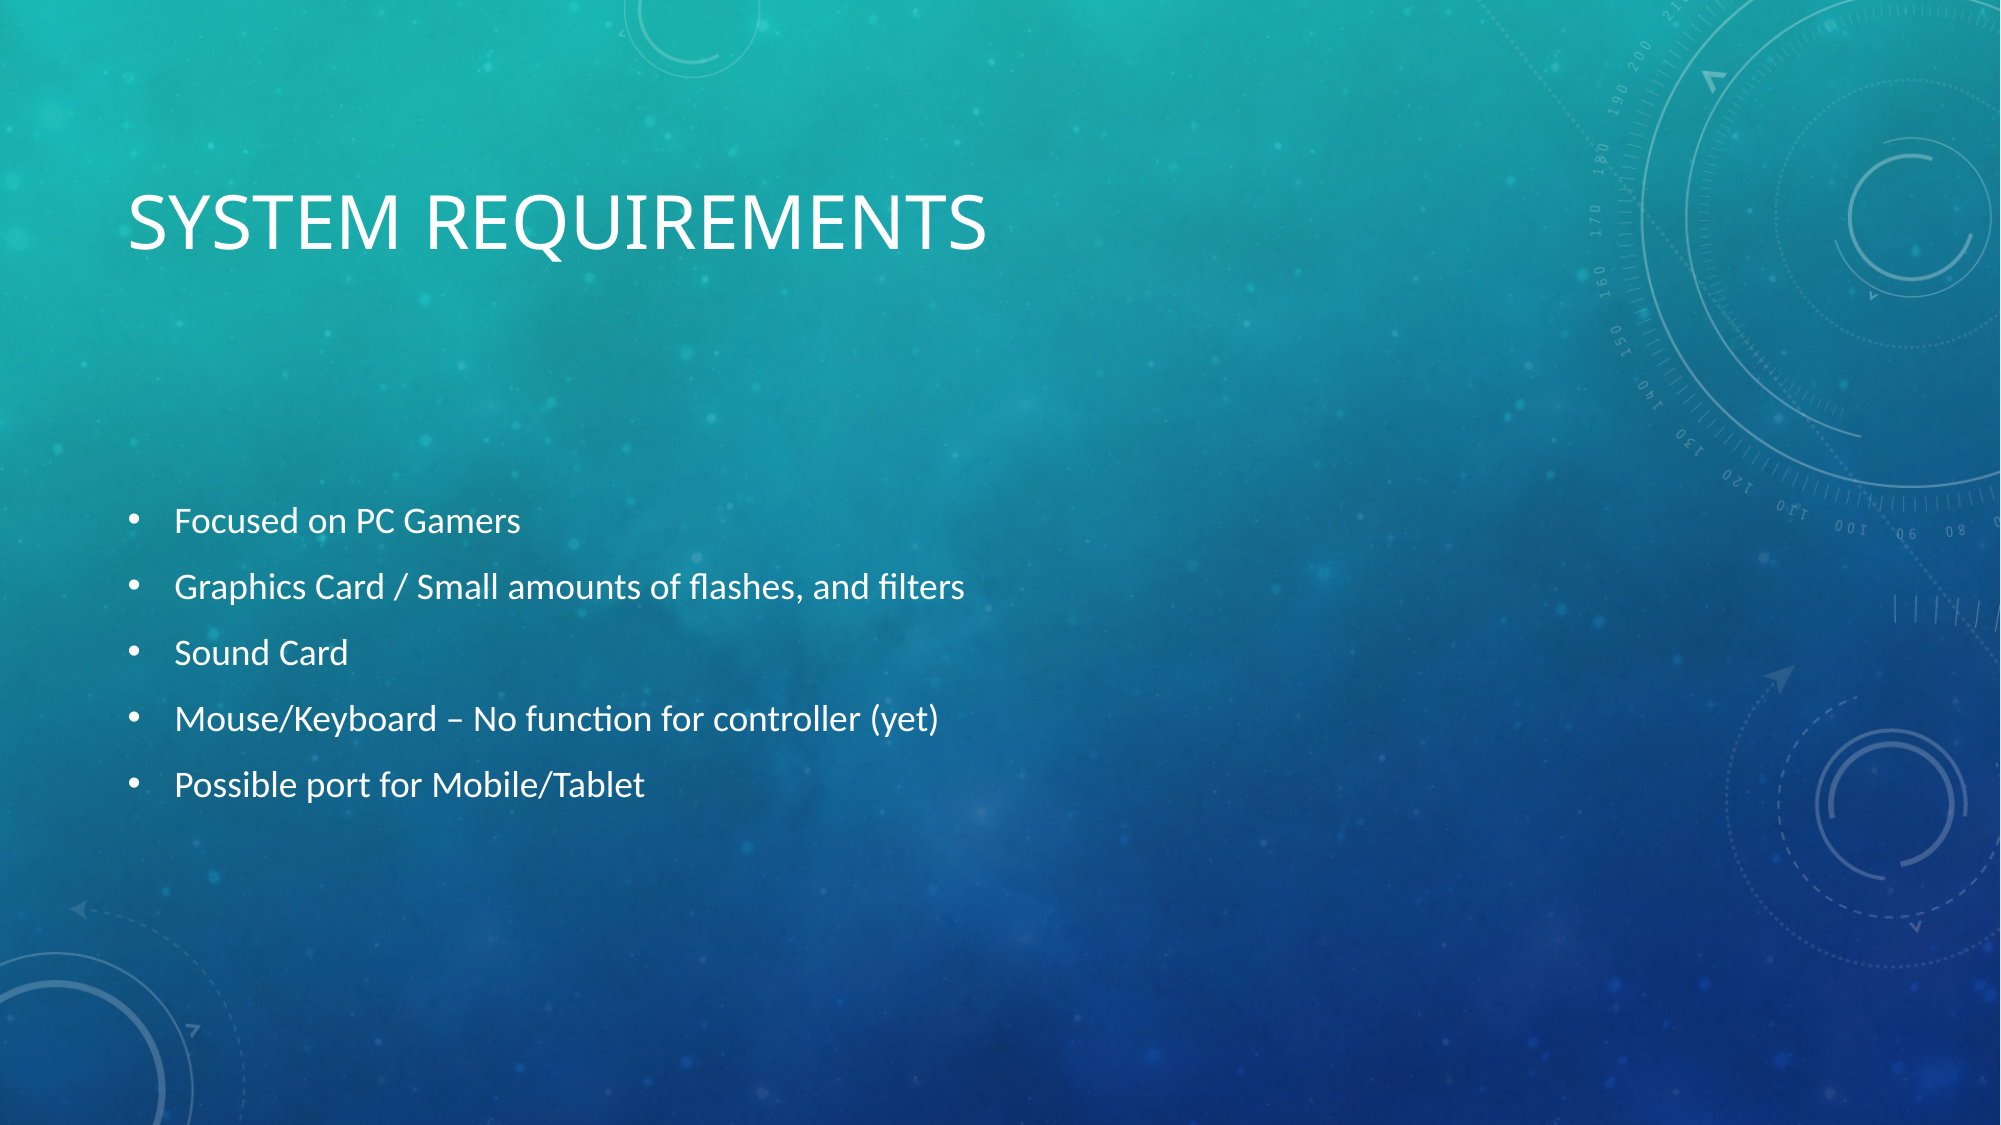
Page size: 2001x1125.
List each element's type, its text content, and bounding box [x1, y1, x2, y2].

picture [0, 0, 2001, 1125]
list Focused on PC Gamers Graphics Card / Small amounts of flashes, and filters Sound Card Mouse/Keyboard – No function for controller (yet) Possible port for Mobile/Tablet [112, 351, 1775, 950]
title SYSTEM REQUIREMENTS [112, 99, 1775, 339]
